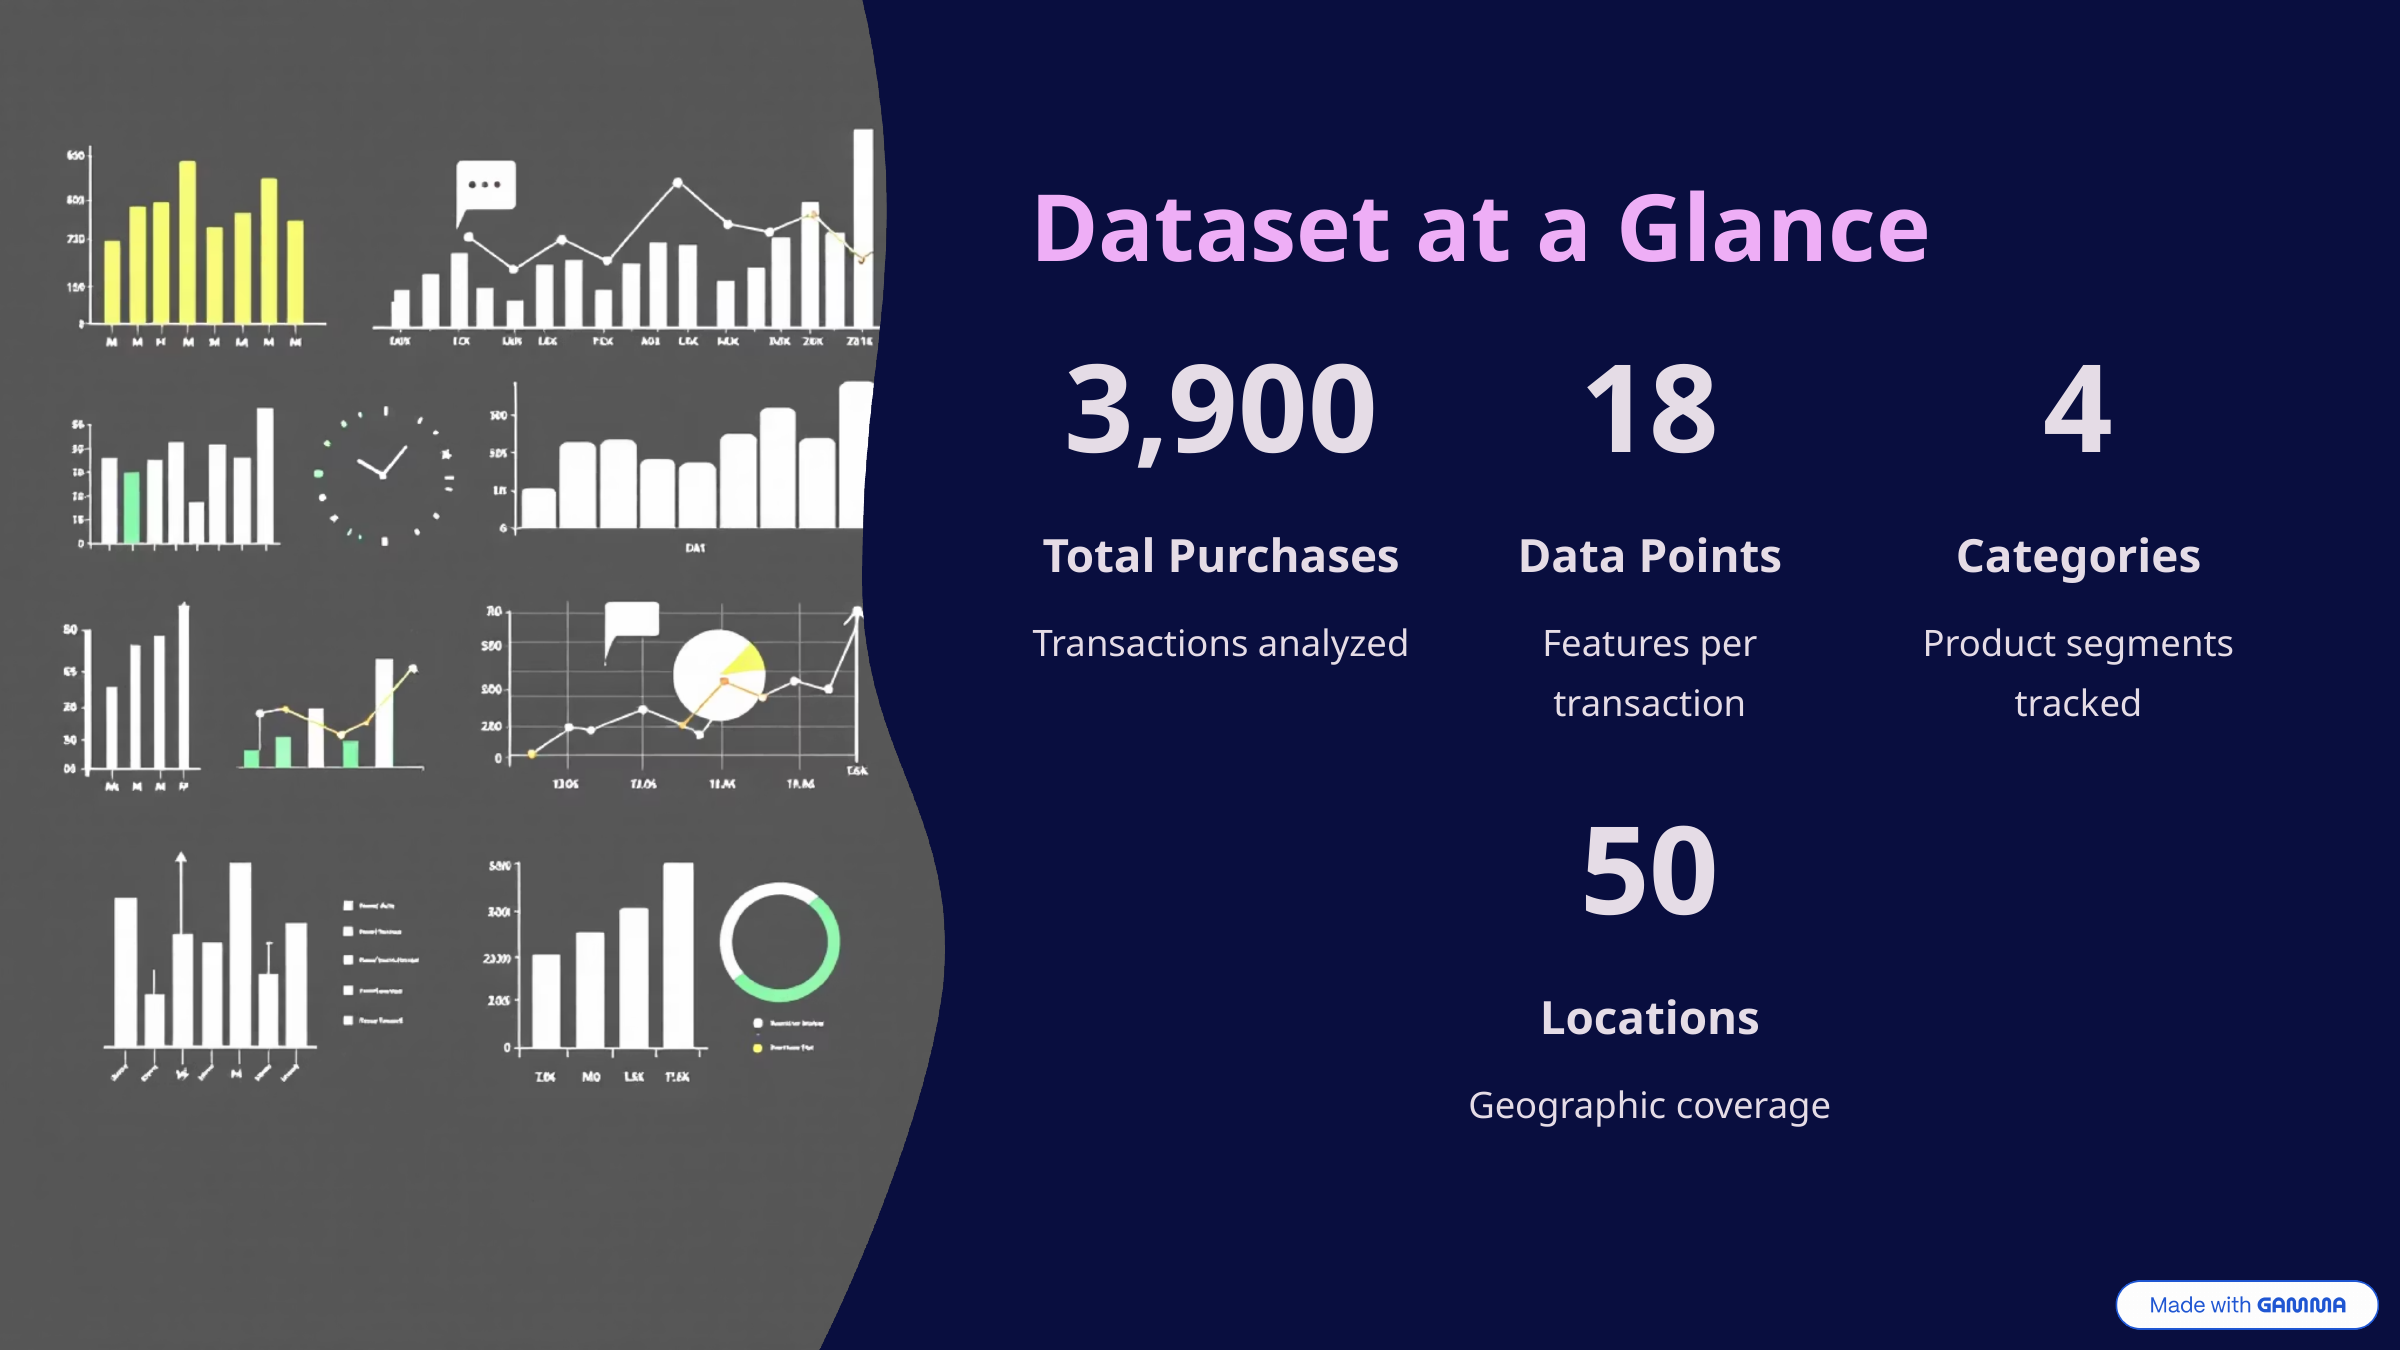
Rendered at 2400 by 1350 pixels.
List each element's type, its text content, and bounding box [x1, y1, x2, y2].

text_box Product segments tracked [1887, 604, 2270, 724]
text_box Features per transaction [1458, 604, 1841, 724]
text_box Dataset at a Glance [1030, 164, 1961, 281]
text_box Categories [1887, 524, 2270, 583]
picture [2106, 1271, 2389, 1339]
text_box Locations [1458, 986, 1841, 1045]
text_box 4 [1887, 355, 2270, 478]
picture [0, 0, 945, 1350]
text_box 18 [1458, 355, 1841, 478]
text_box Transactions analyzed [1030, 604, 1413, 724]
text_box 3,900 [1030, 355, 1413, 478]
text_box Data Points [1458, 524, 1841, 583]
text_box Total Purchases [1030, 524, 1413, 583]
text_box 50 [1458, 816, 1841, 940]
text_box Geographic coverage [1458, 1066, 1841, 1186]
